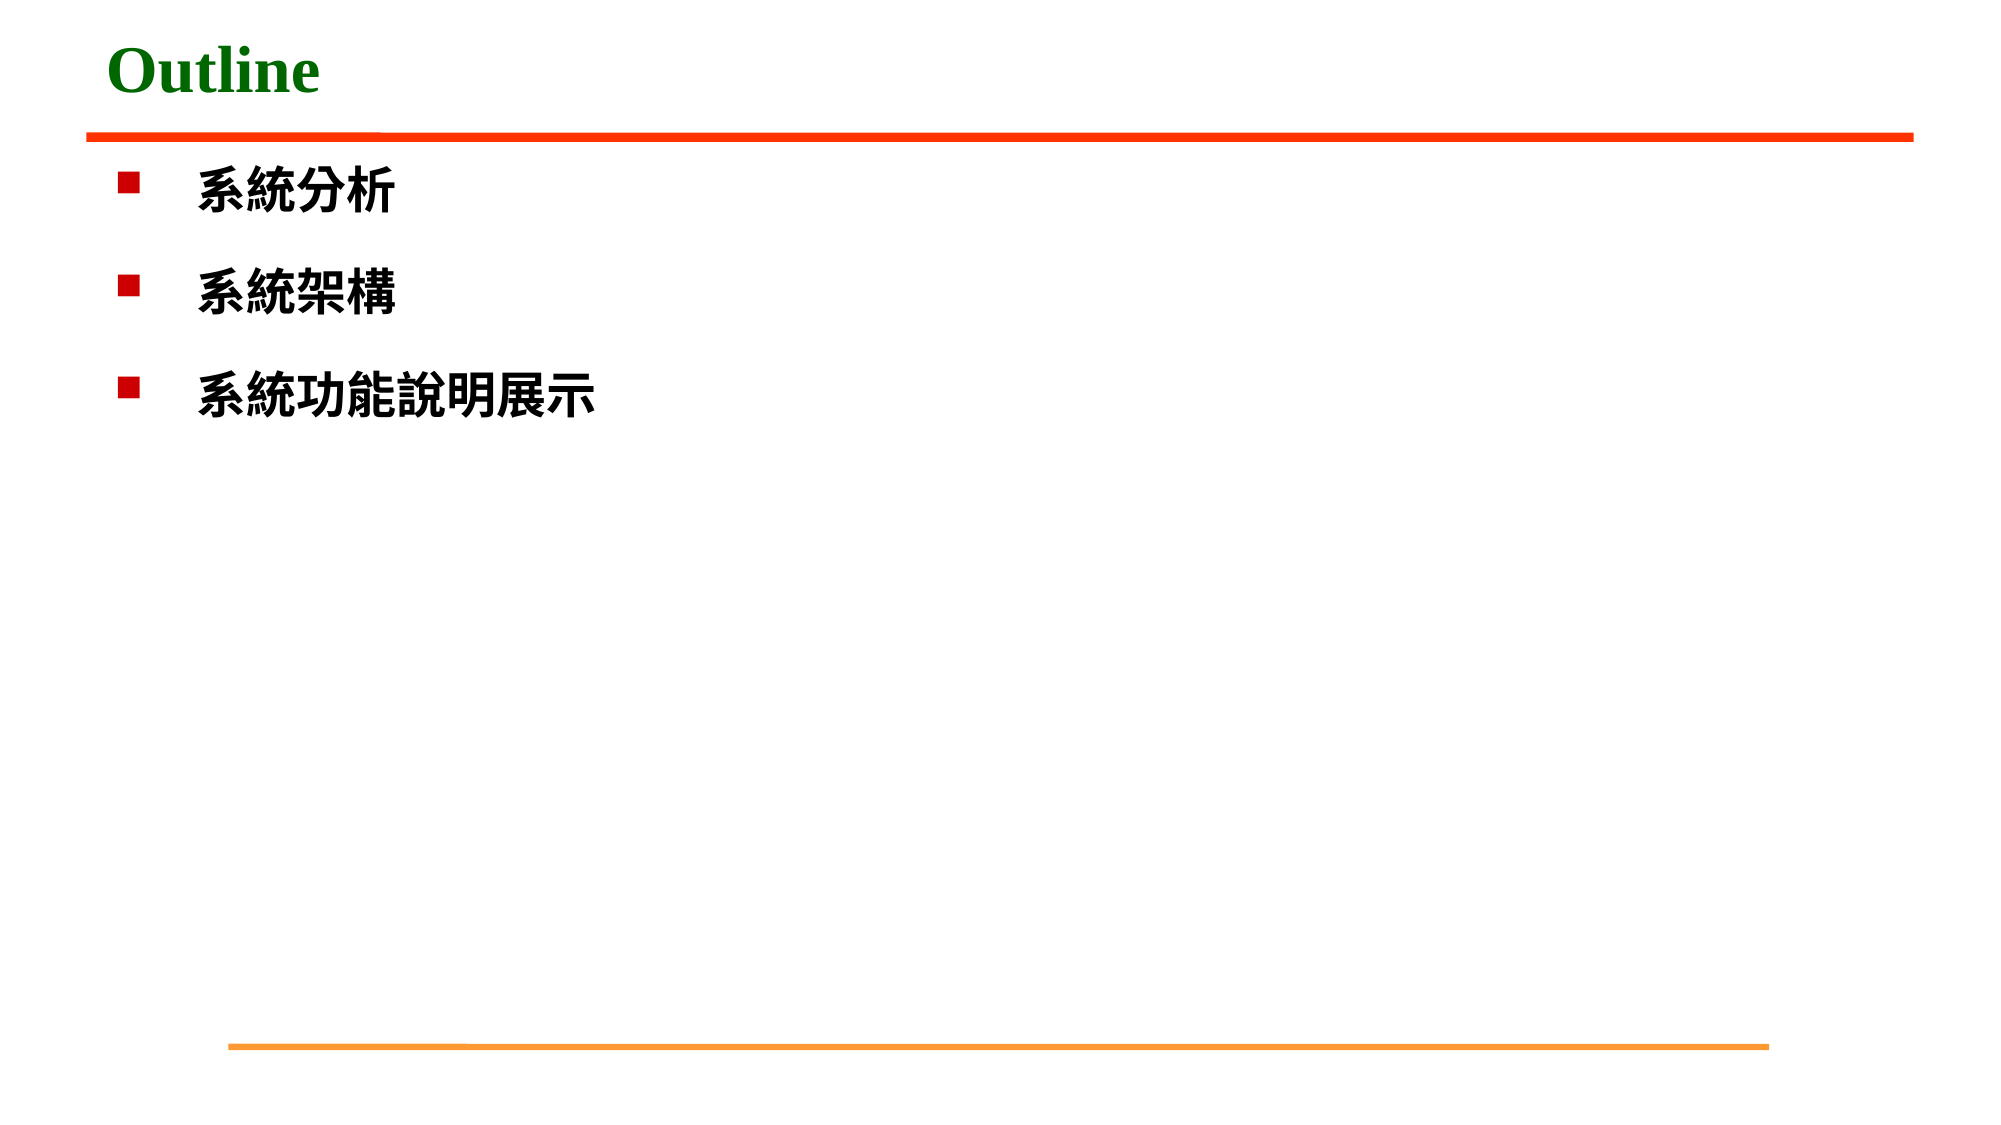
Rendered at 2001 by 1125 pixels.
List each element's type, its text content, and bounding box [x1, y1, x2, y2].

list 系統分析 系統架構 系統功能說明展示 [99, 150, 1900, 1024]
title Outline [99, 24, 1901, 107]
